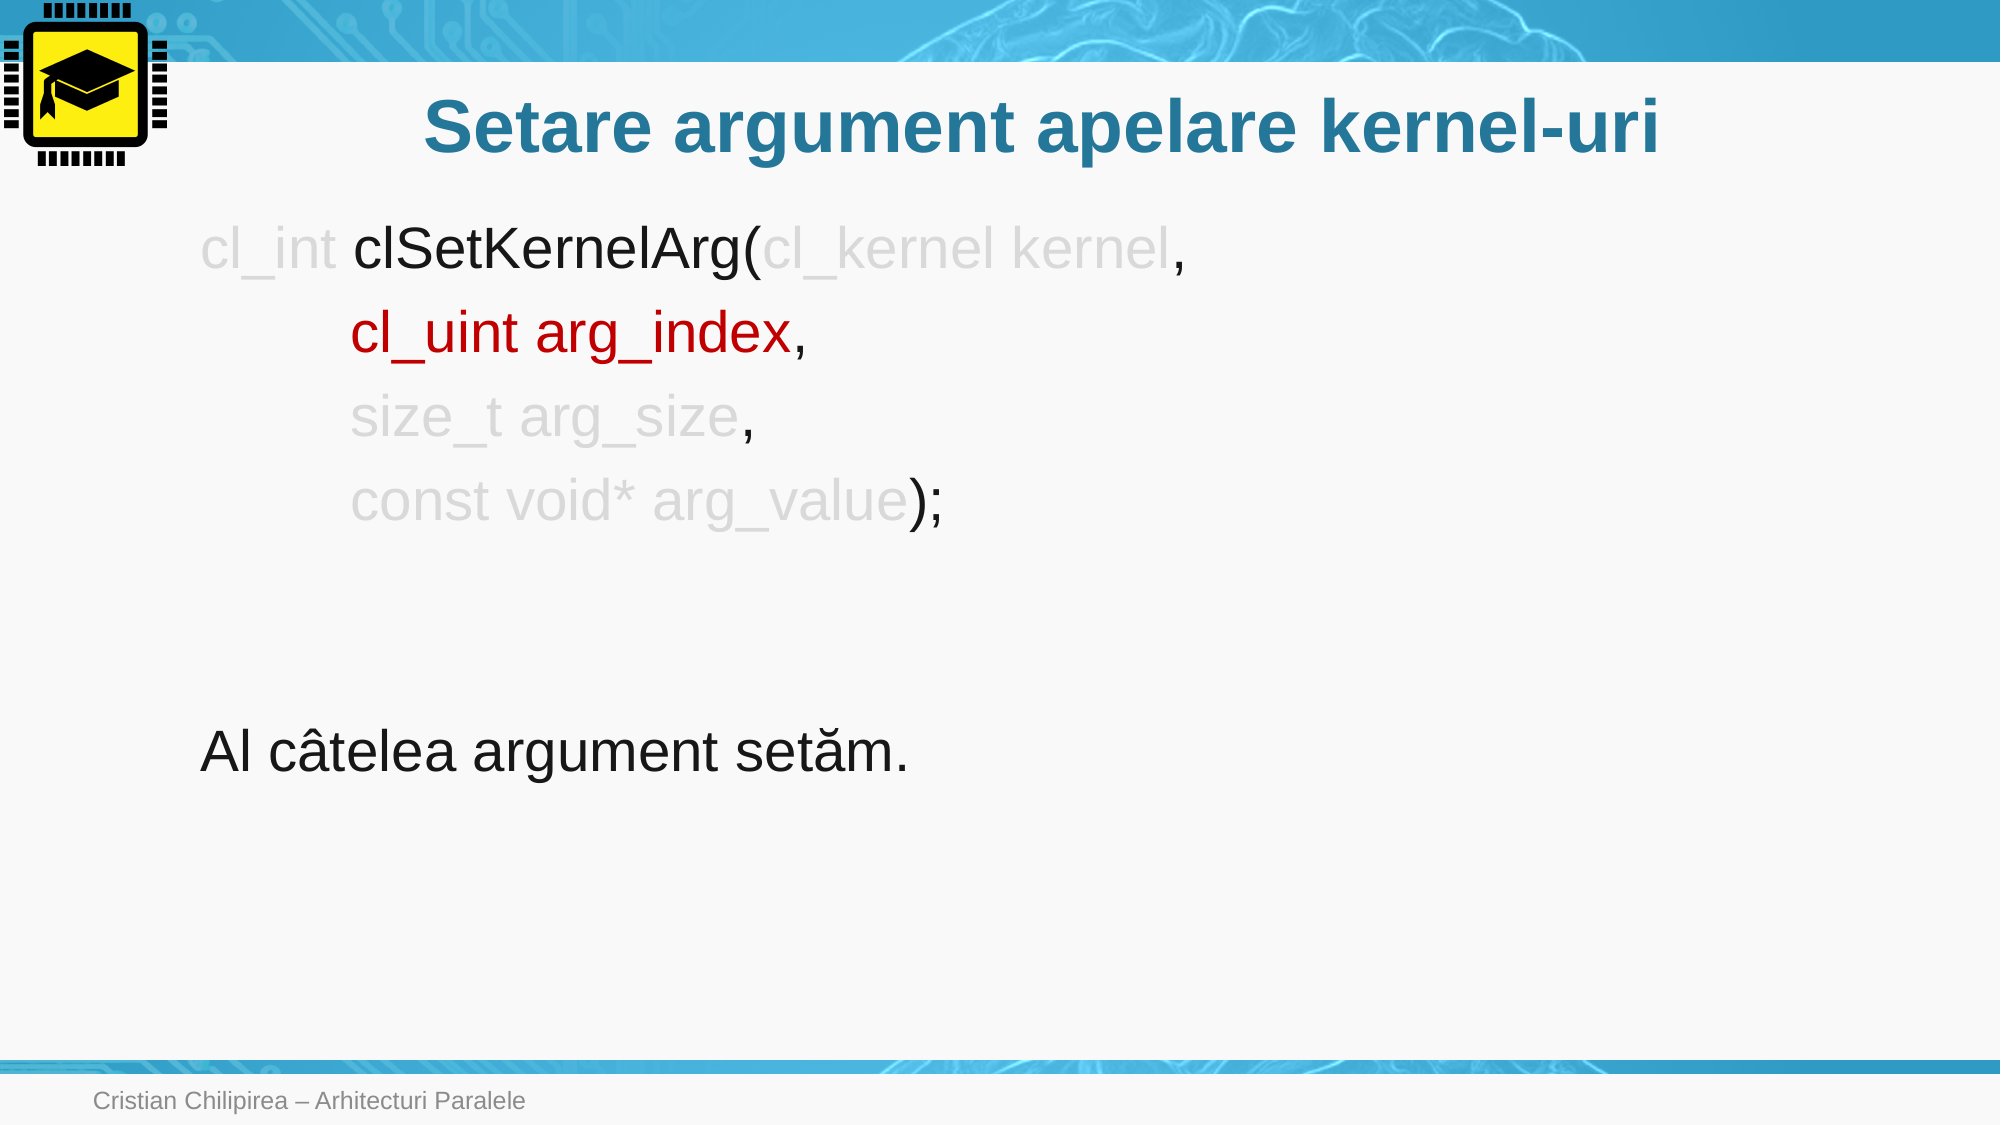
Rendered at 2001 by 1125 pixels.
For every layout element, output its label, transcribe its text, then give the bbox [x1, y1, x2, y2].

list cl_int clSetKernelArg(cl_kernel kernel, cl_uint arg_index, size_t arg_size, const void* arg_value); Al câtelea argument setăm. [185, 210, 1915, 1033]
picture [0, 1060, 2000, 1074]
title Setare argument apelare kernel-uri [170, 76, 1915, 180]
picture [0, 0, 2000, 166]
footer Cristian Chilipirea – Arhitecturi Paralele [77, 1073, 1338, 1125]
